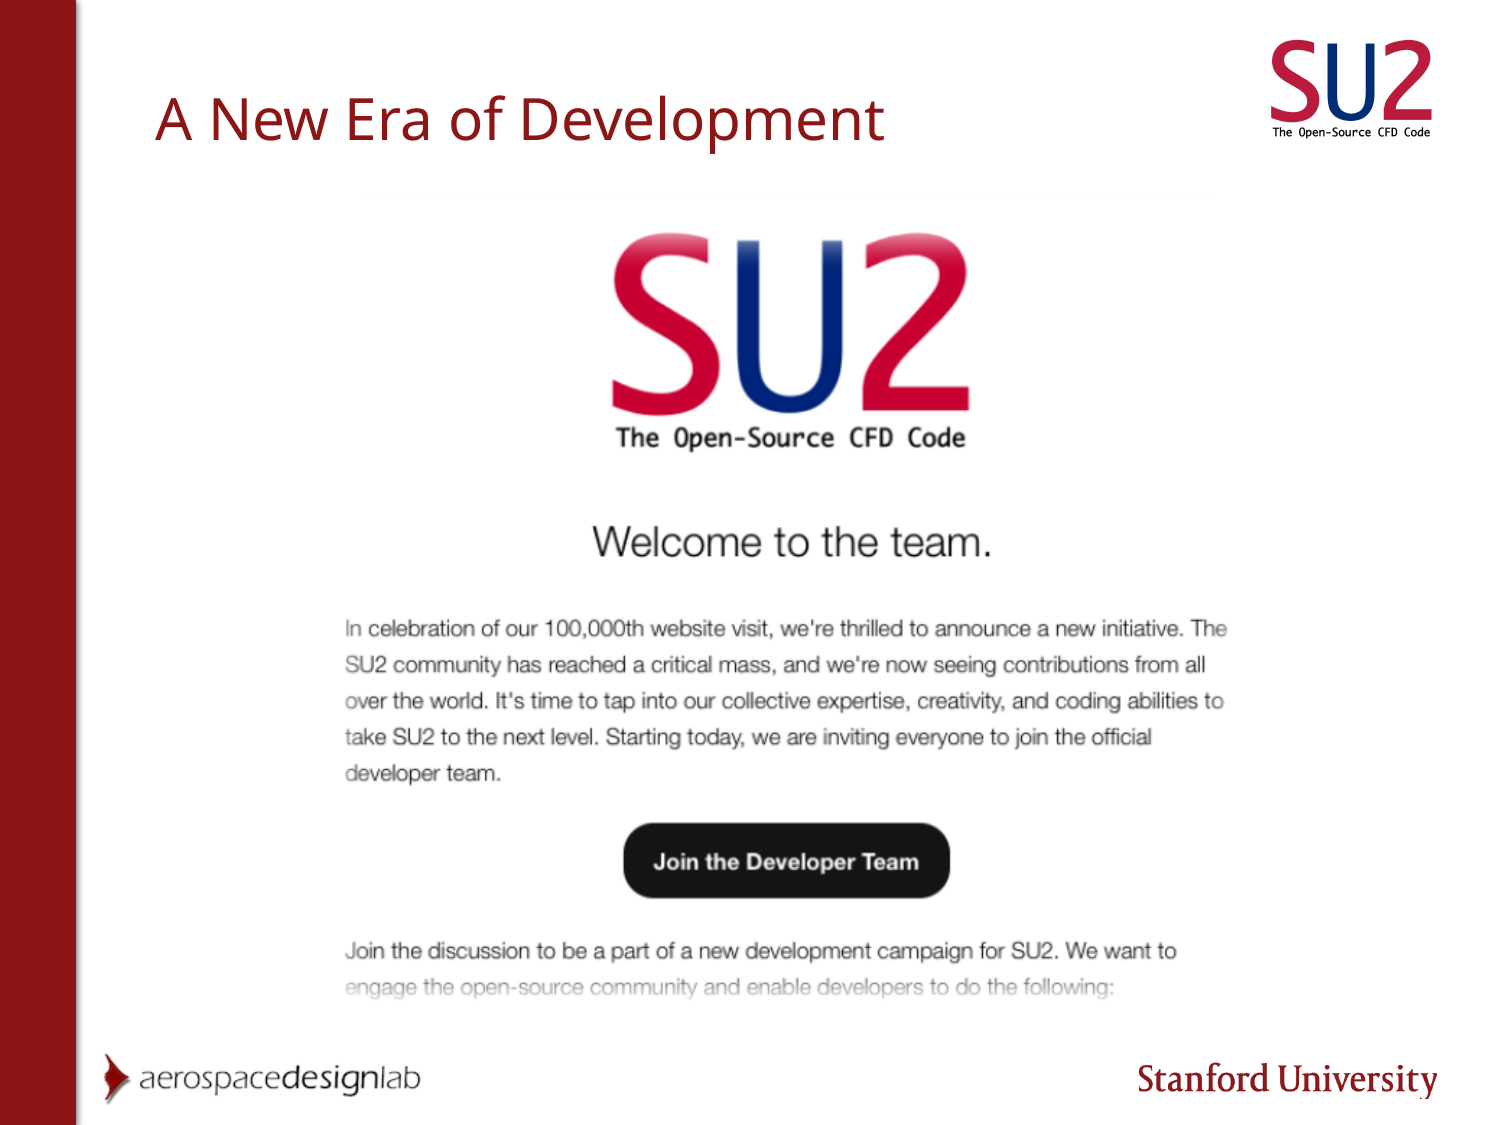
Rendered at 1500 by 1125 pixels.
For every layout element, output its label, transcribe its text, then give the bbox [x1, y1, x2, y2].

title A New Era of Development [155, 53, 1420, 160]
picture [1268, 37, 1437, 140]
picture [99, 1052, 425, 1106]
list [156, 198, 1421, 1022]
